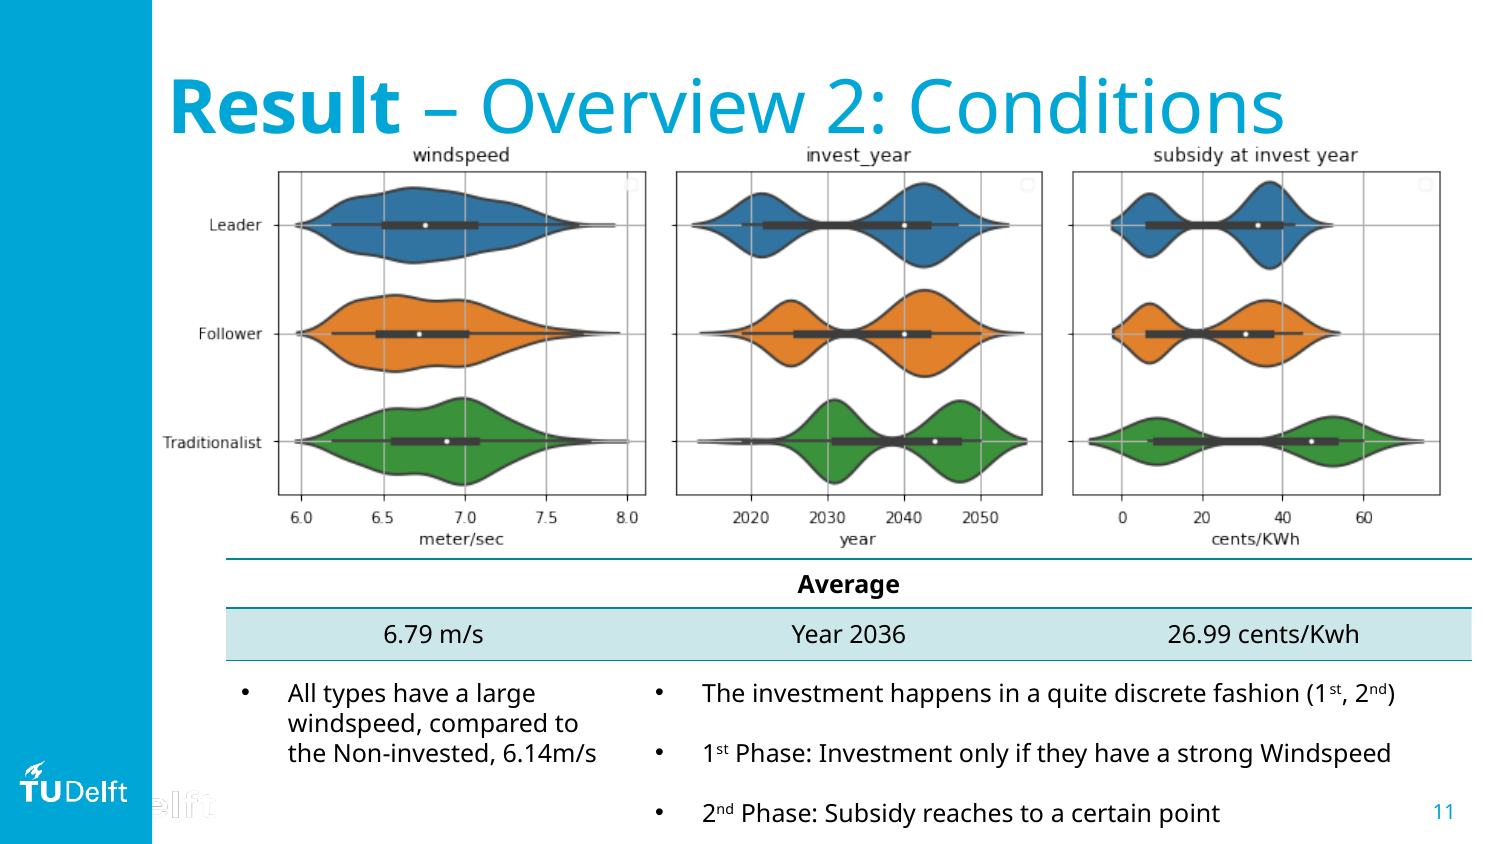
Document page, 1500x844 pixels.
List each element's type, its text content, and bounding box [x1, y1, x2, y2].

text_box The investment happens in a quite discrete fashion (1st, 2nd) 1st Phase: Investment only if they have a strong Windspeed 2nd Phase: Subsidy reaches to a certain point [640, 669, 1455, 835]
table_cell 6.79 m/s [226, 609, 641, 660]
table_header Average [226, 560, 1472, 607]
title Result – Overview 2: Conditions [152, 33, 1455, 136]
table_cell Year 2036 [641, 609, 1056, 660]
text_box All types have a large windspeed, compared to the Non-invested, 6.14m/s [226, 669, 635, 775]
table_cell 26.99 cents/Kwh [1056, 609, 1472, 660]
picture [153, 136, 1455, 559]
